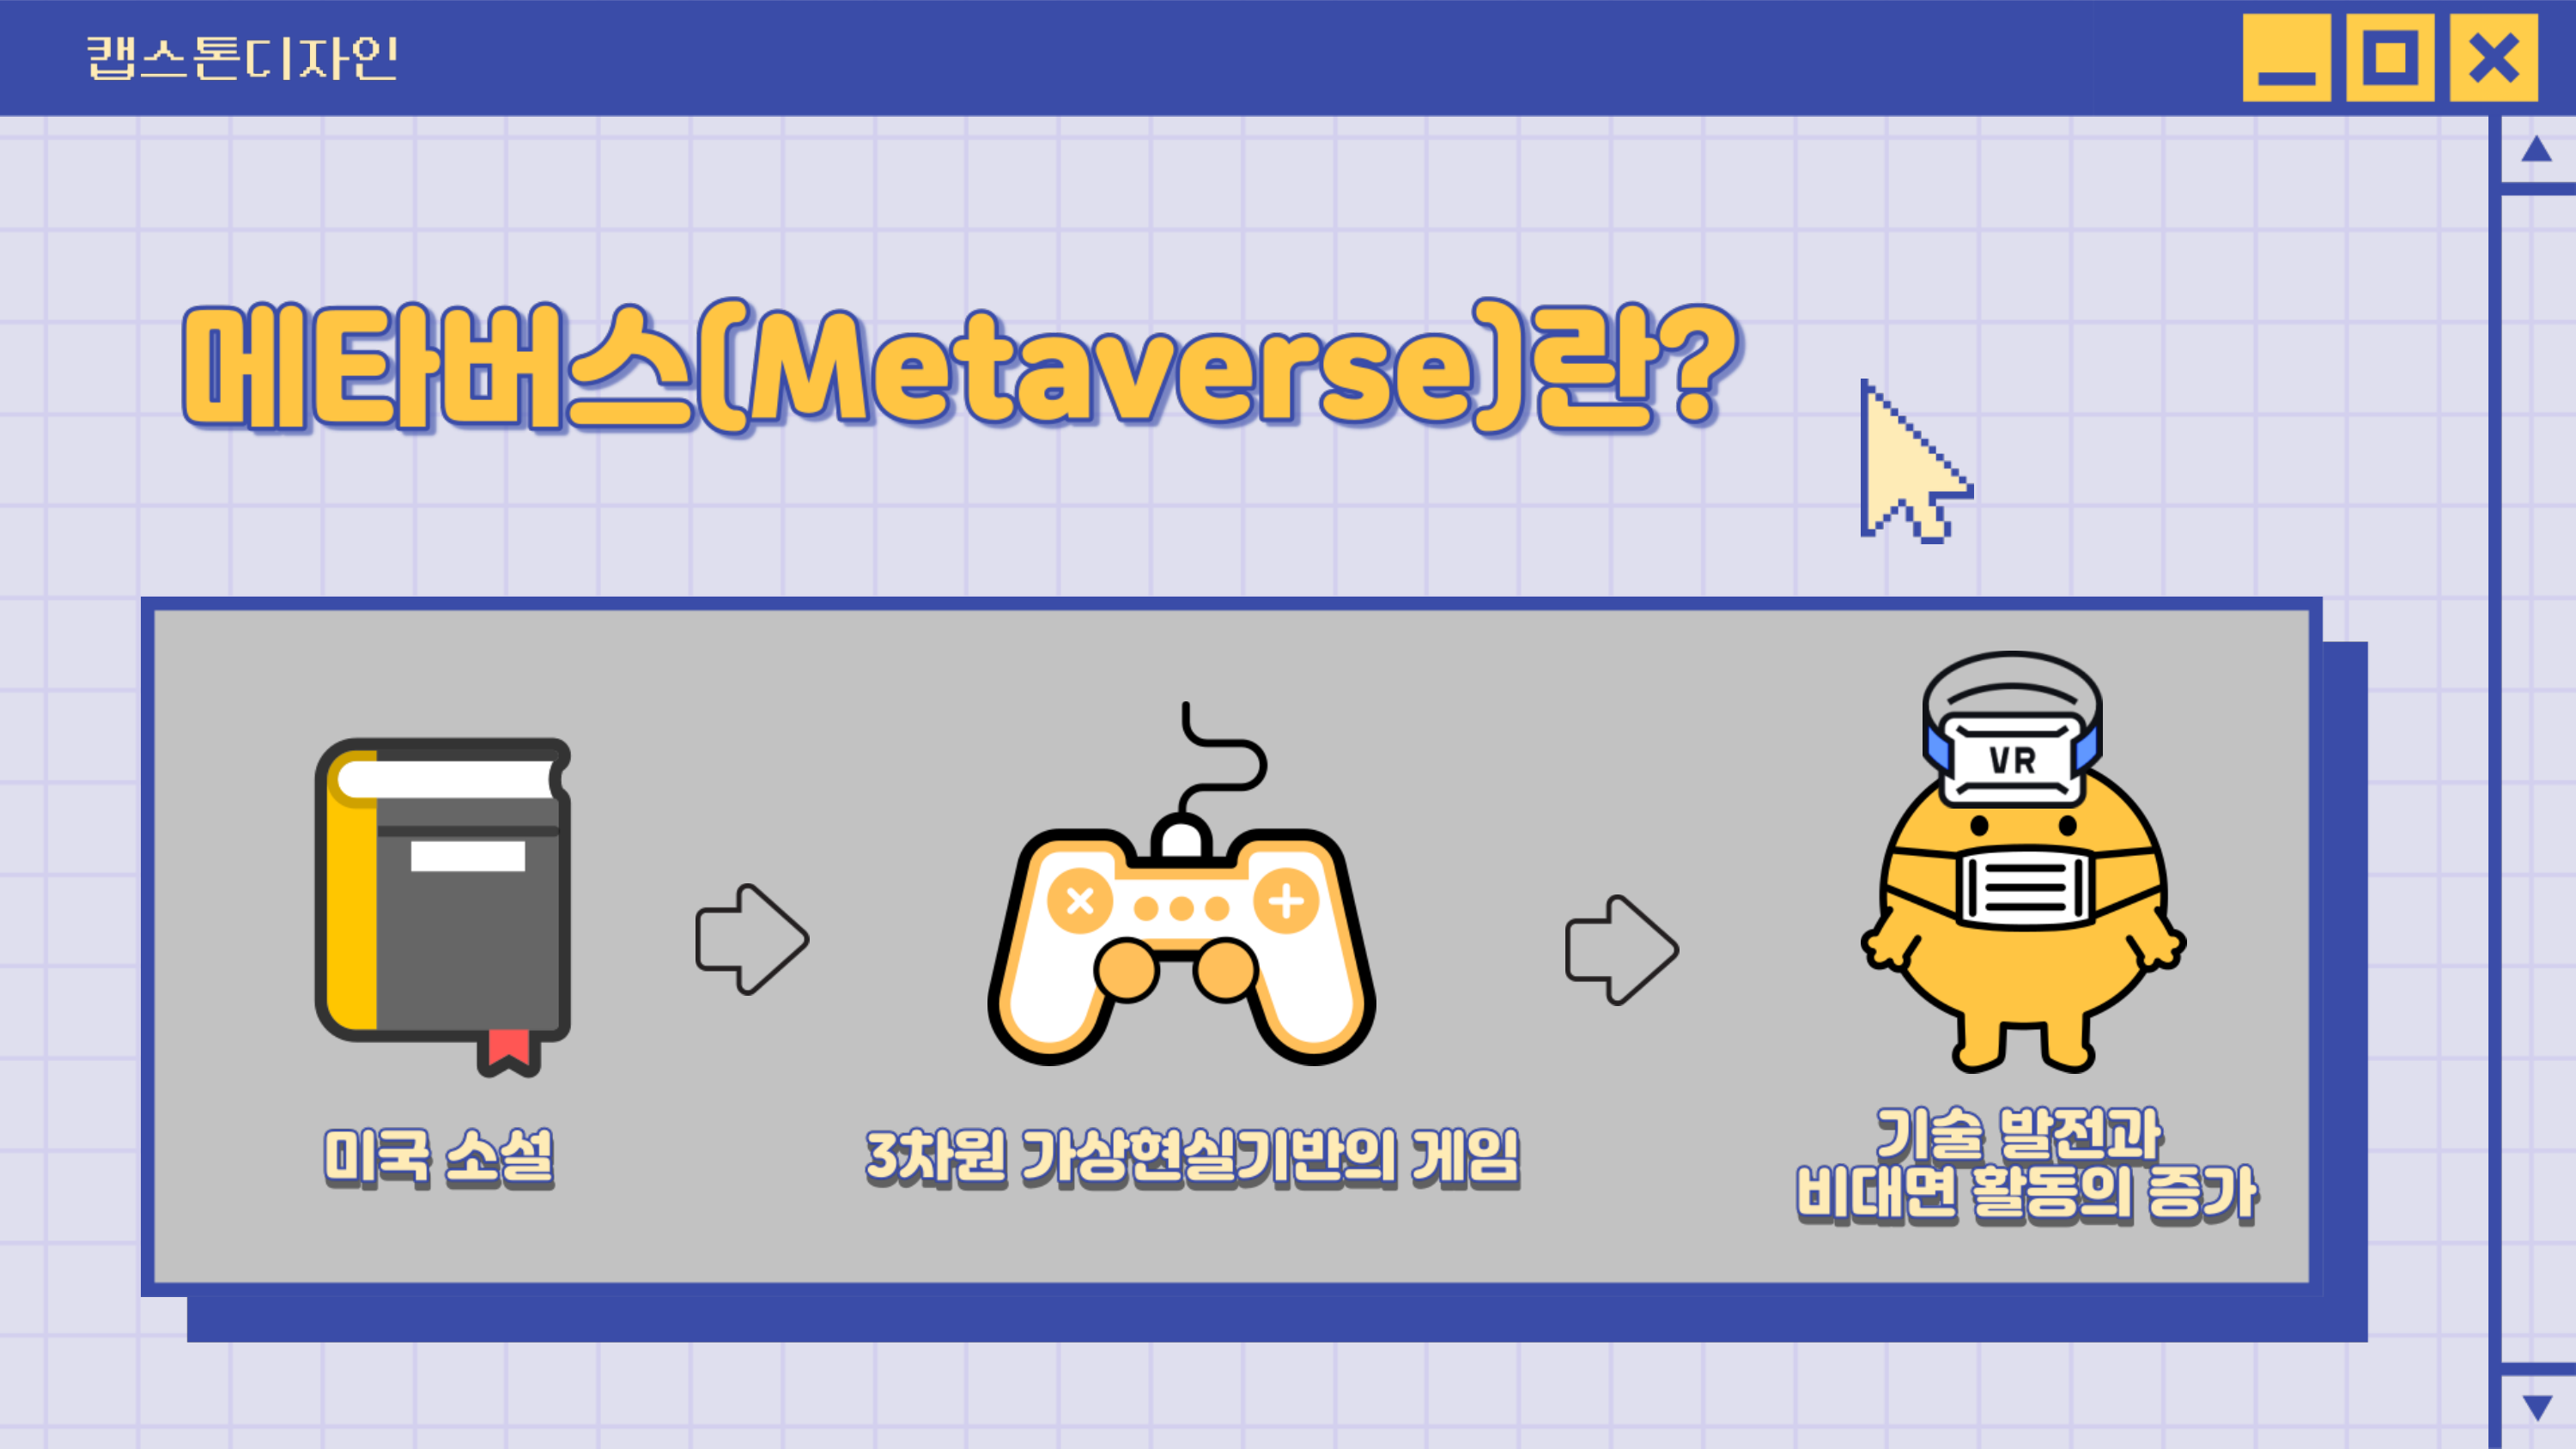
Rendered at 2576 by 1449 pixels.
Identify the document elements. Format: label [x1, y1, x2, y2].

text_box [2488, 127, 2576, 1449]
text_box [1565, 894, 1680, 1007]
text_box [2191, 597, 2325, 1034]
picture [262, 1056, 739, 1379]
text_box [987, 701, 1377, 1055]
text_box [1861, 753, 2187, 1034]
picture [0, 130, 2219, 904]
text_box [215, 680, 671, 1137]
text_box [1923, 651, 2103, 809]
text_box [677, 912, 982, 1298]
text_box [0, 0, 2576, 118]
text_box [696, 883, 811, 996]
text_box [1380, 912, 1856, 1055]
text_box [141, 912, 258, 1298]
picture [76, 12, 427, 119]
text_box [0, 127, 2482, 1449]
picture [804, 1034, 2443, 1416]
